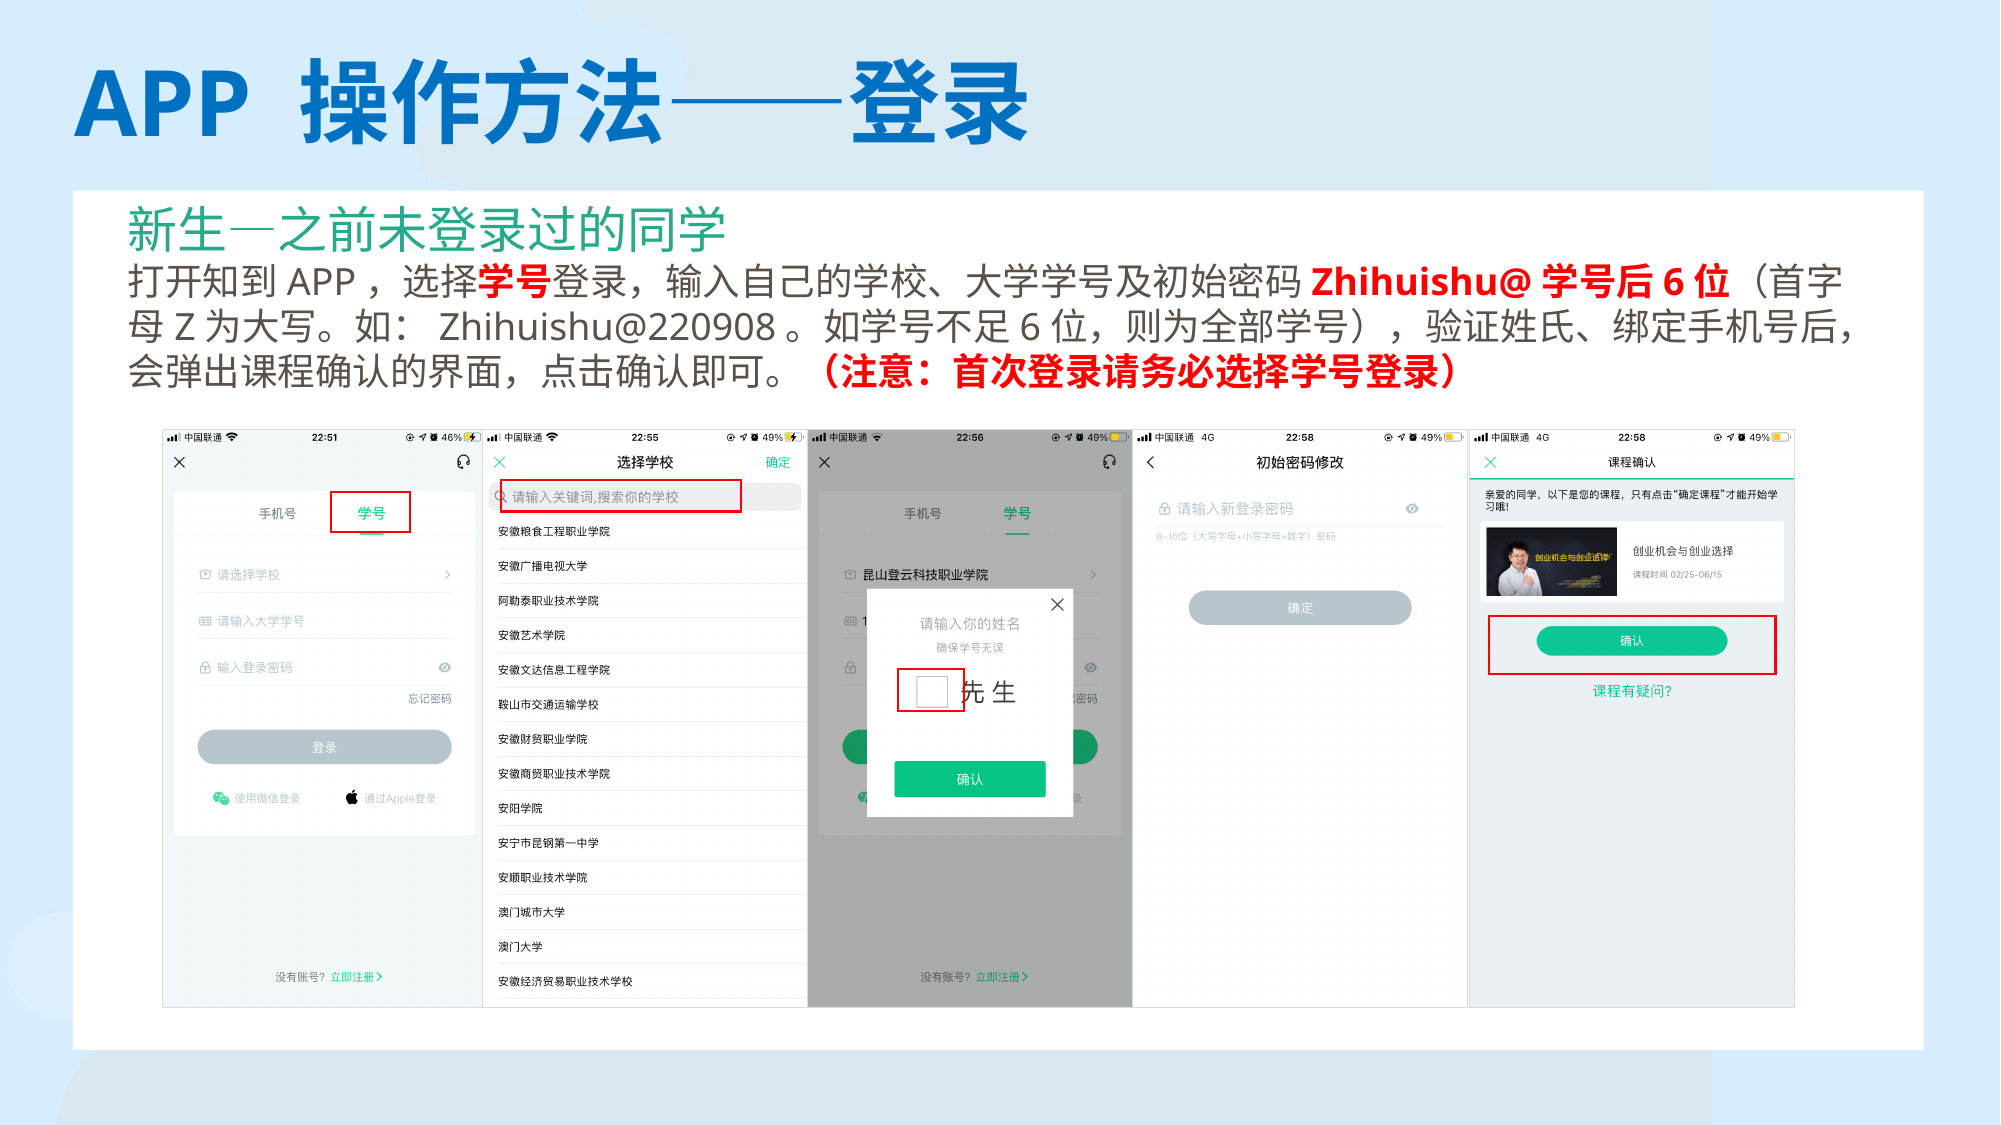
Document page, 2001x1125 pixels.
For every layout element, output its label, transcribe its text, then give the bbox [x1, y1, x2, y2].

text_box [162, 429, 1795, 1008]
text_box [72, 190, 1925, 1051]
text_box 新生—之前未登录过的同学 打开知到APP，选择学号登录，输入自己的学校、大学学号及初始密码Zhihuishu@学号后6位（首字母Z为大写。如：Zhihuishu@220908。如学号不足6位，则为全部学号），验证姓氏、绑定手机号后，会弹出课程确认的界面，点击确认即可。（注意：首次登录请务必选择学号登录） [113, 190, 1888, 430]
text_box APP 操作方法——登录 [59, 37, 1080, 163]
